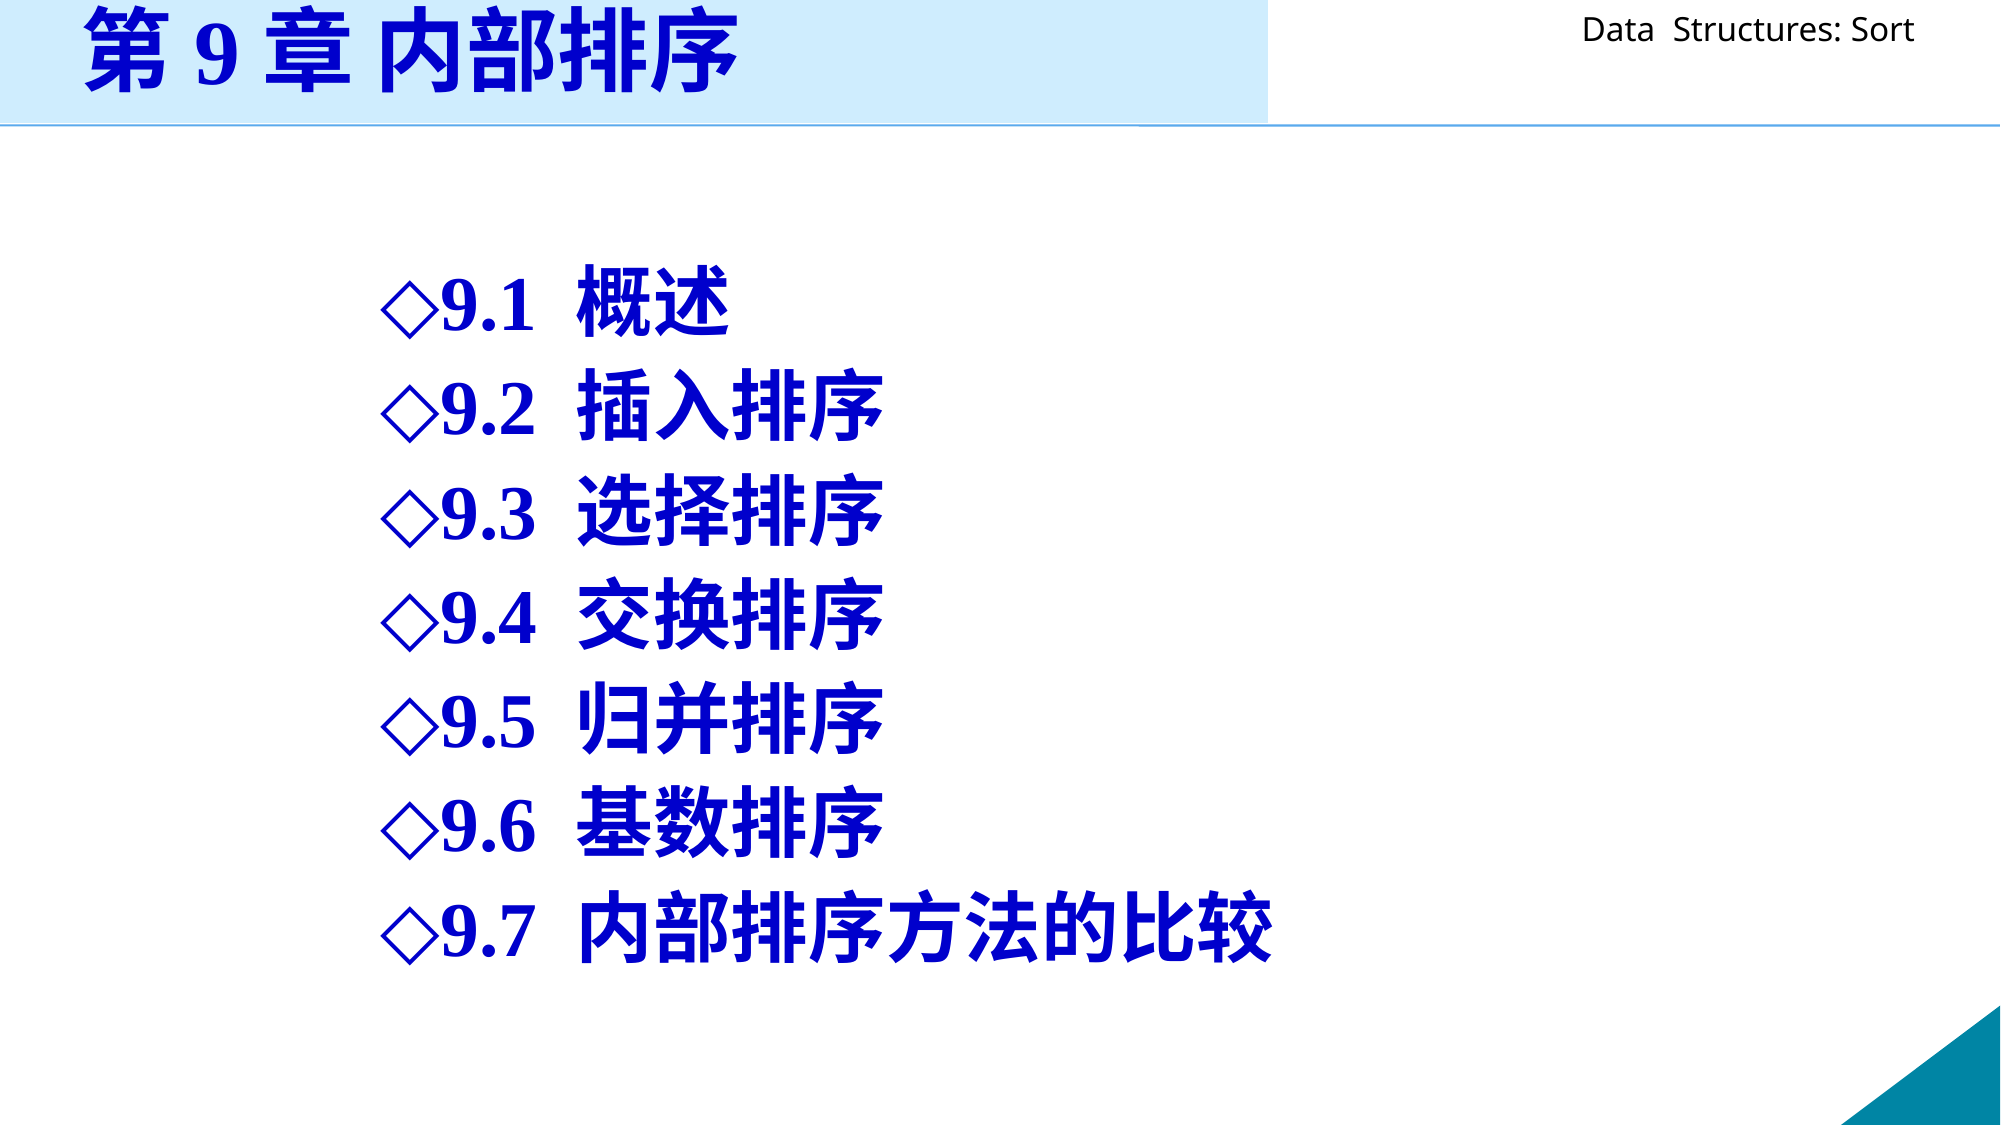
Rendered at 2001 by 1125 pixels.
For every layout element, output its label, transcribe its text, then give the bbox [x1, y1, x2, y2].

title 第9章 内部排序 [65, 0, 1341, 126]
subtitle ◇9.1 概述 ◇9.2 插入排序 ◇9.3 选择排序 ◇9.4 交换排序 ◇9.5 归并排序 ◇9.6 基数排序 ◇9.7 内部排序方法的比较 [244, 160, 1650, 988]
